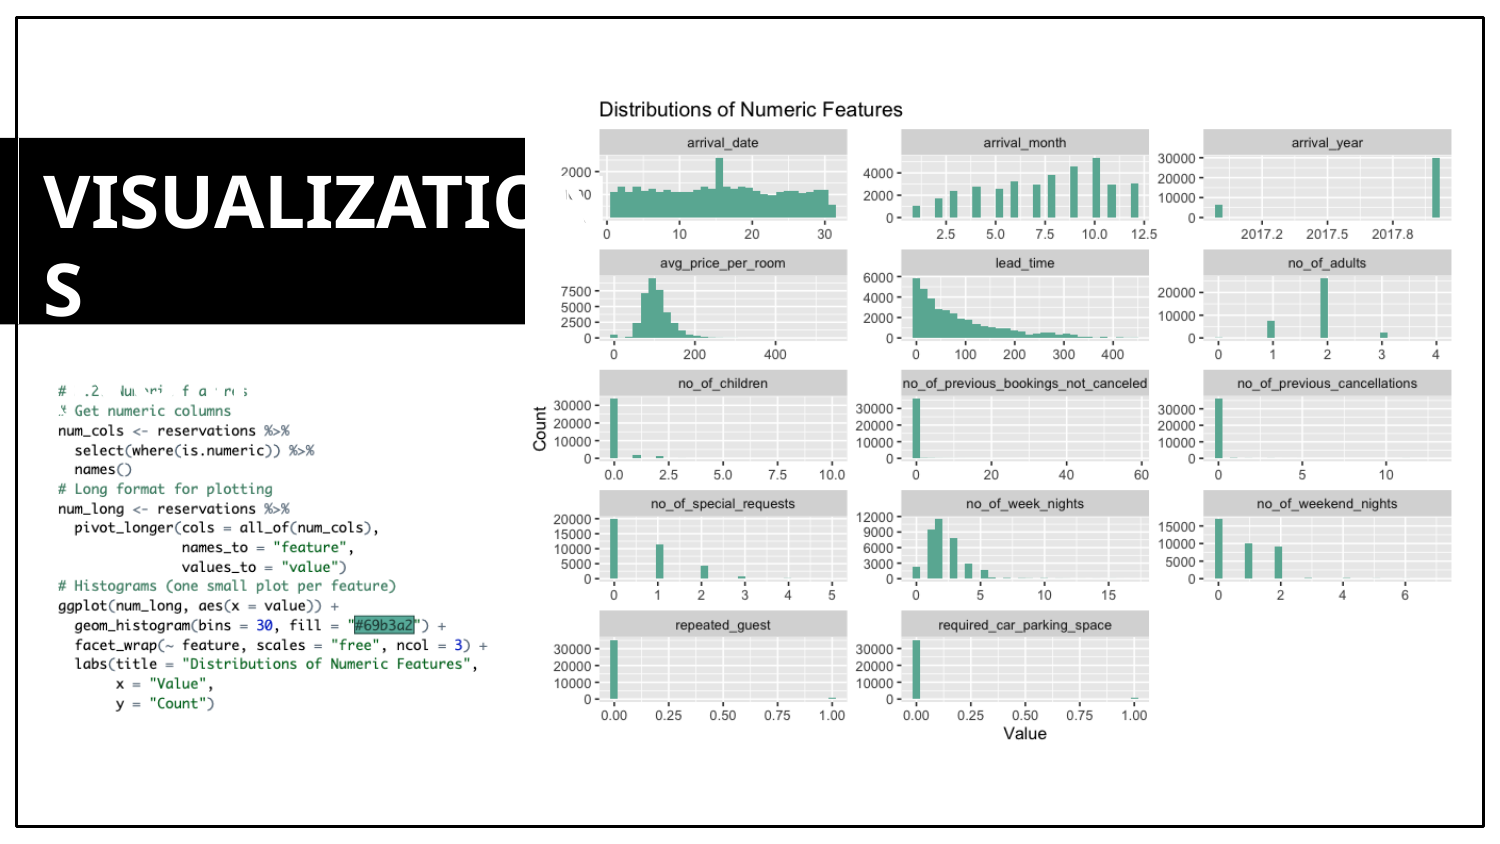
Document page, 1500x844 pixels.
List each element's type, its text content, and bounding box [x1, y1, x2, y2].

text_box VISUALIZATIONS (NUMERIC) [28, 141, 520, 335]
picture [56, 369, 499, 724]
picture [525, 92, 1460, 751]
